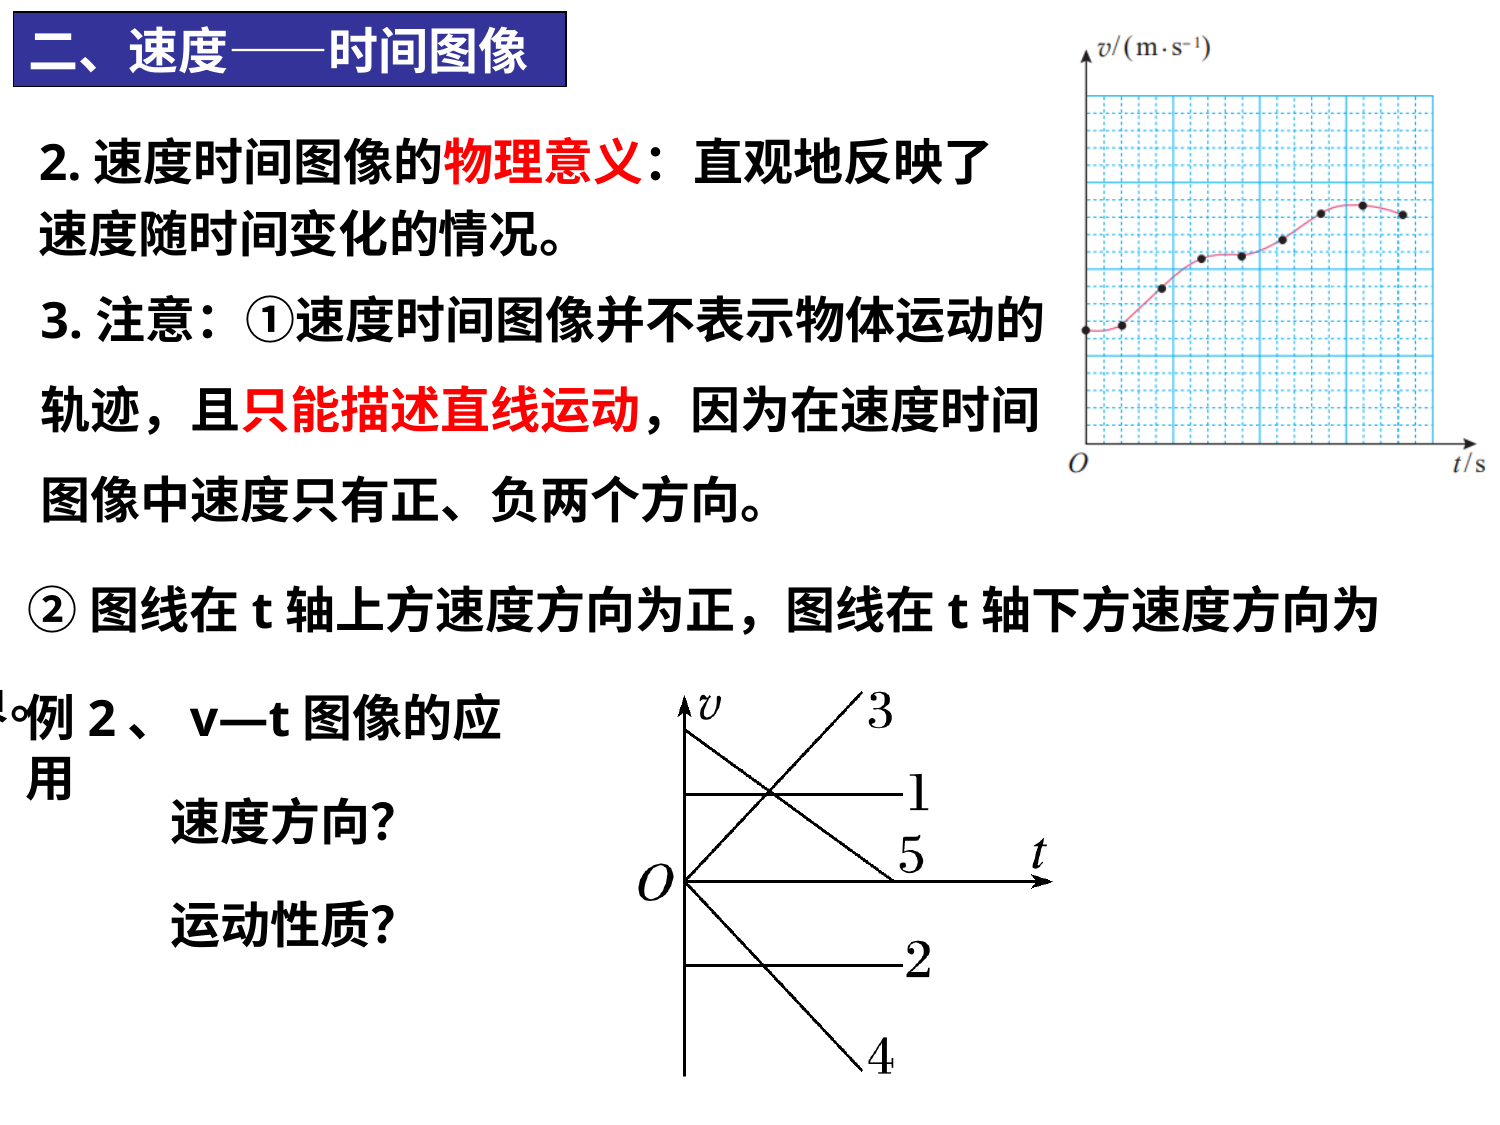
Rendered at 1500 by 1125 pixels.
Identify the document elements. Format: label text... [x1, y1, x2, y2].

text_box 3.注意：①速度时间图像并不表示物体运动的轨迹，且只能描述直线运动，因为在速度时间图像中速度只有正、负两个方向。 [25, 251, 1064, 541]
text_box ②图线在t轴上方速度方向为正，图线在t轴下方速度方向为负。 [0, 541, 1402, 737]
text_box 二、速度——时间图像 [13, 11, 566, 87]
text_box 运动性质？ [155, 886, 439, 962]
picture [629, 673, 1062, 1098]
text_box 速度方向？ [155, 782, 439, 858]
text_box 2.速度时间图像的物理意义：直观地反映了速度随时间变化的情况。 [24, 111, 1045, 303]
text_box 例2、v—t图像的应用 [10, 679, 556, 814]
picture [1050, 28, 1500, 486]
